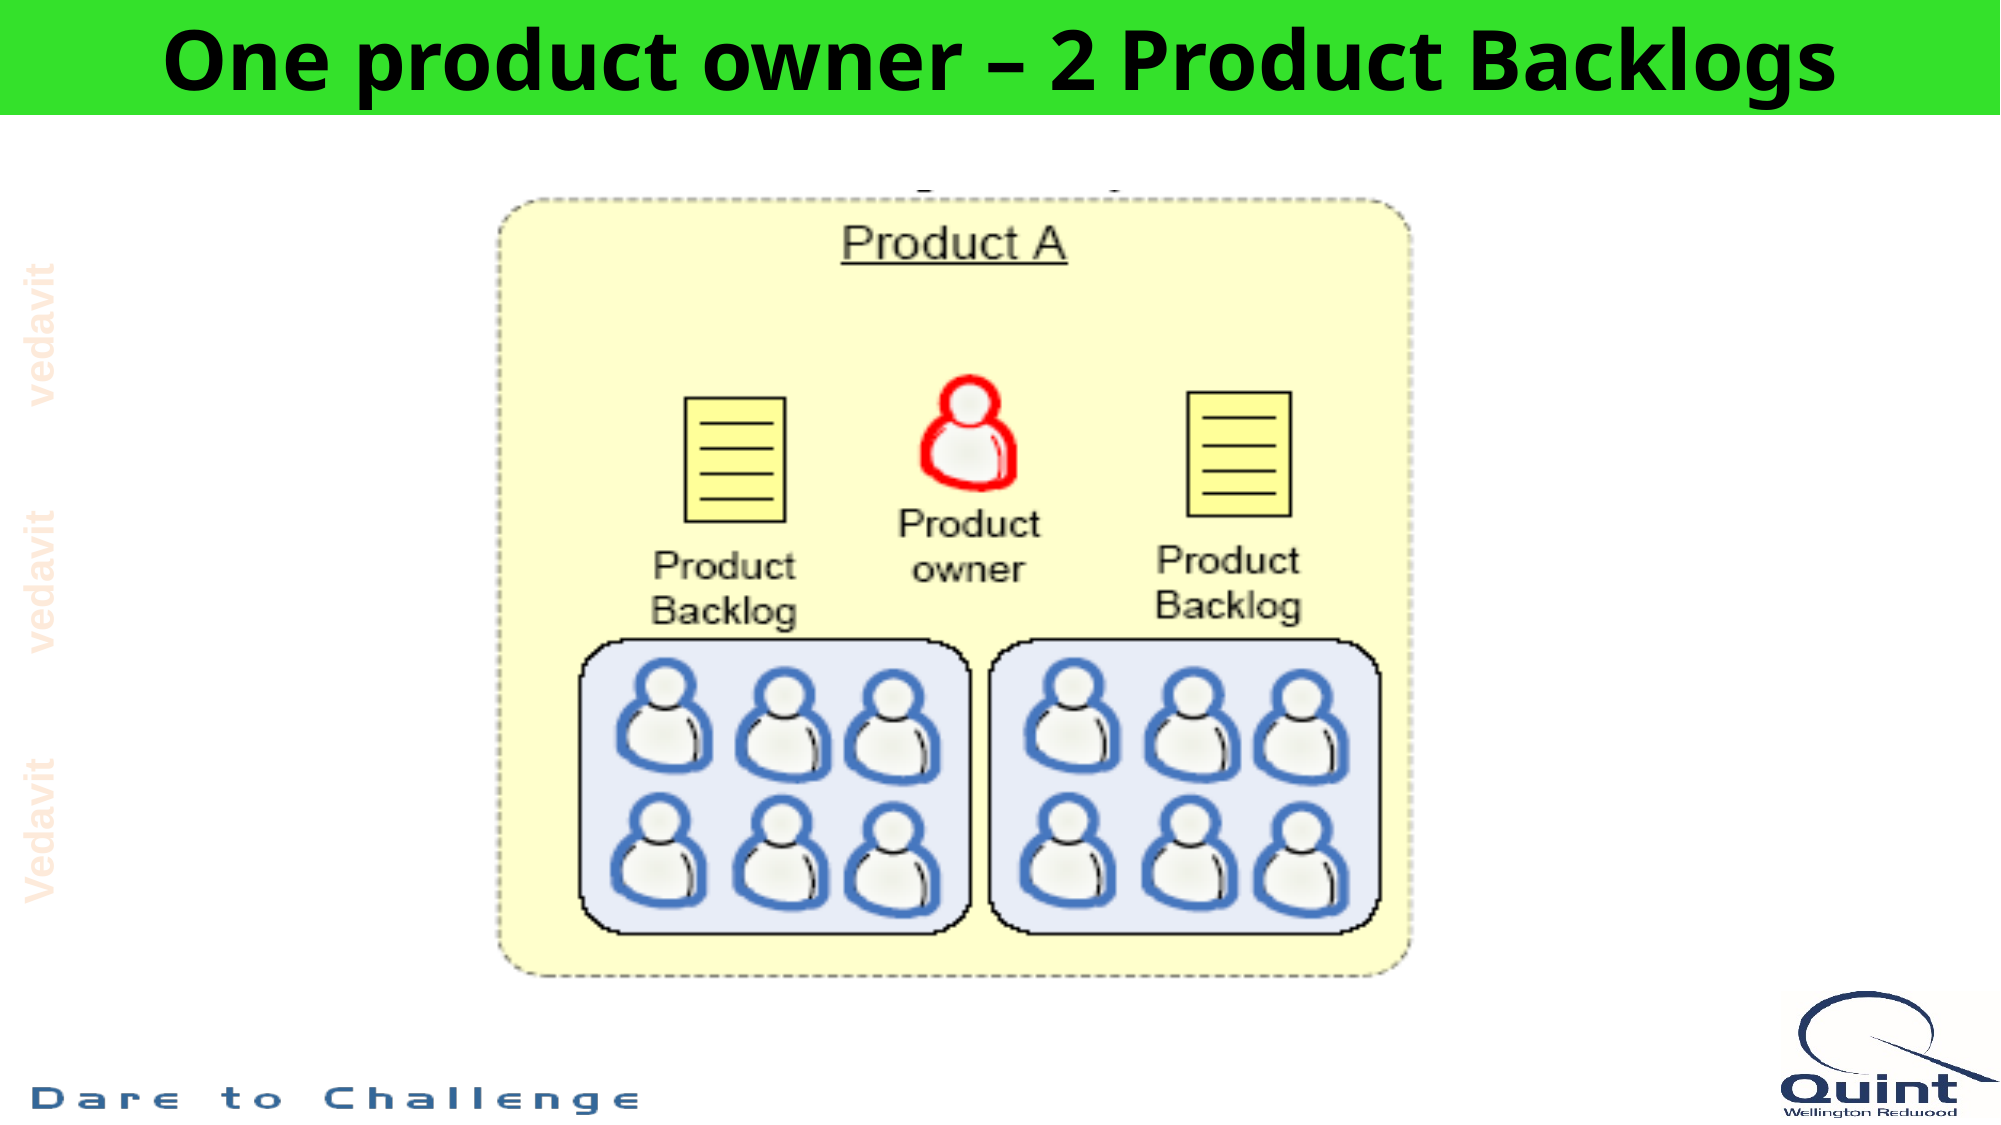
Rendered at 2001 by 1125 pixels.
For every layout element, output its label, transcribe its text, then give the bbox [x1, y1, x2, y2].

picture [460, 190, 1451, 999]
title One product owner – 2 Product Backlogs [0, 0, 2000, 115]
picture [1781, 991, 2000, 1118]
picture [0, 1071, 690, 1125]
